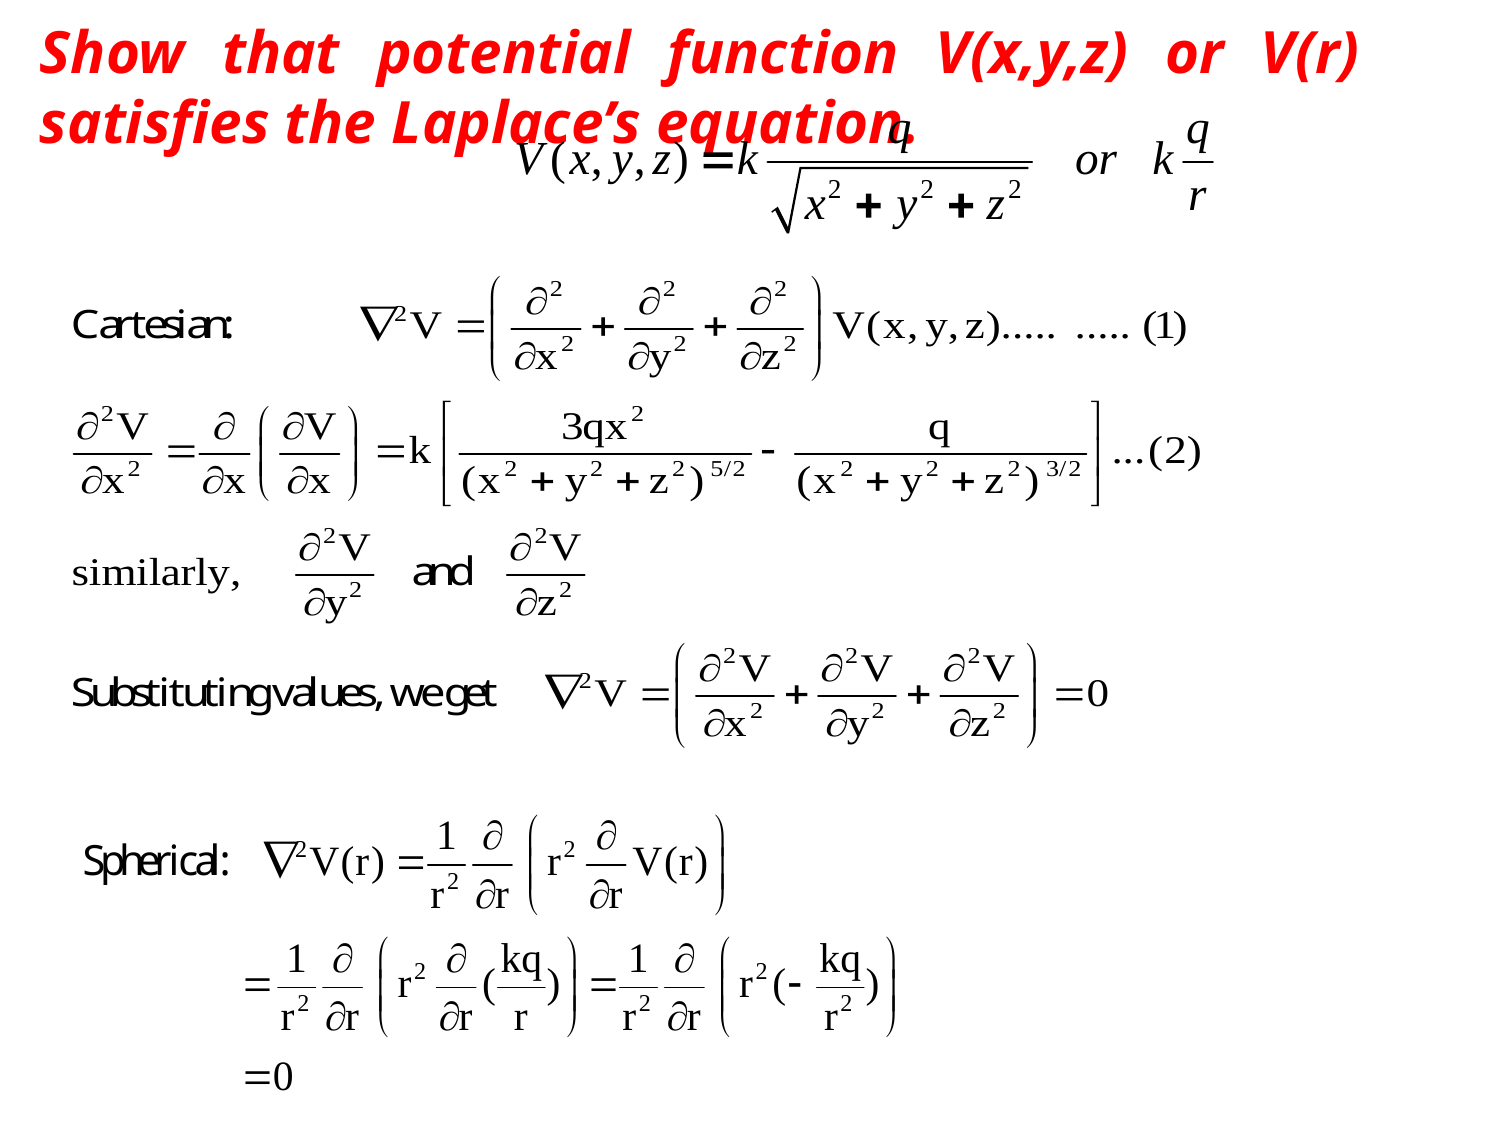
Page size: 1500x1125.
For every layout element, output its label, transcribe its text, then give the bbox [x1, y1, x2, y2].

text_box Show that potential function V(x,y,z) or V(r) satisfies the Laplace’s equation. [24, 7, 1375, 150]
picture [62, 262, 1214, 763]
picture [74, 799, 914, 1113]
picture [512, 99, 1222, 242]
